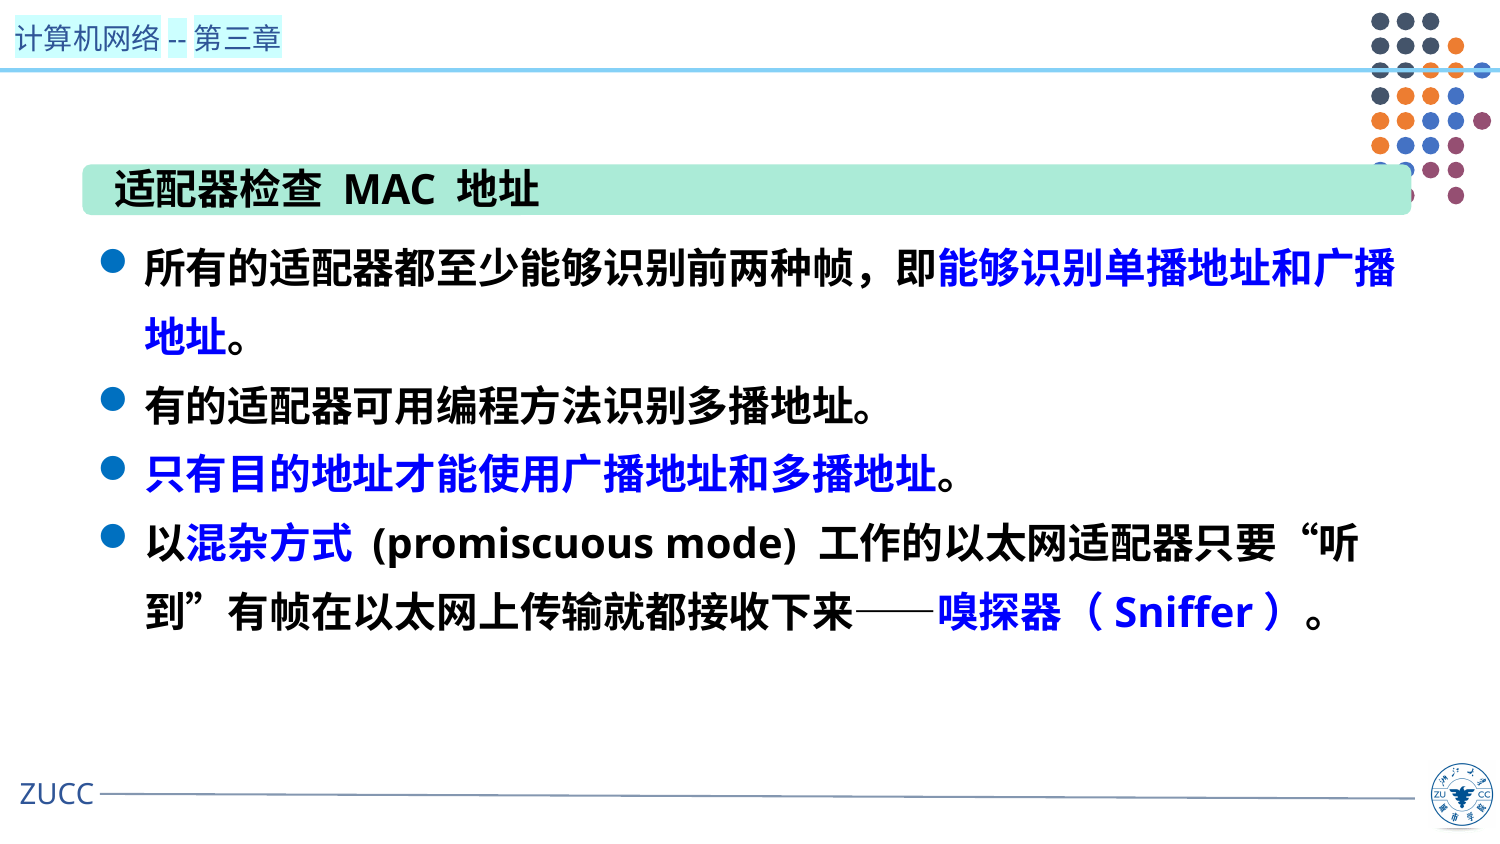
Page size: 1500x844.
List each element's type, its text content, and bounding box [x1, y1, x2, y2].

text_box [82, 164, 99, 215]
text_box 适配器检查 MAC 地址 [99, 155, 556, 215]
text_box [556, 164, 1412, 215]
text_box 所有的适配器都至少能够识别前两种帧，即能够识别单播地址和广播地址。 有的适配器可用编程方法识别多播地址。 只有目的地址才能使用广播地址和多播地址。 以混杂方式 (promiscuous mode) 工作的以太网适配器只要“听到”有帧在以太网上传输就都接收下来——嗅探器（Sniffer）。 [82, 215, 1412, 643]
picture [1415, 750, 1500, 837]
